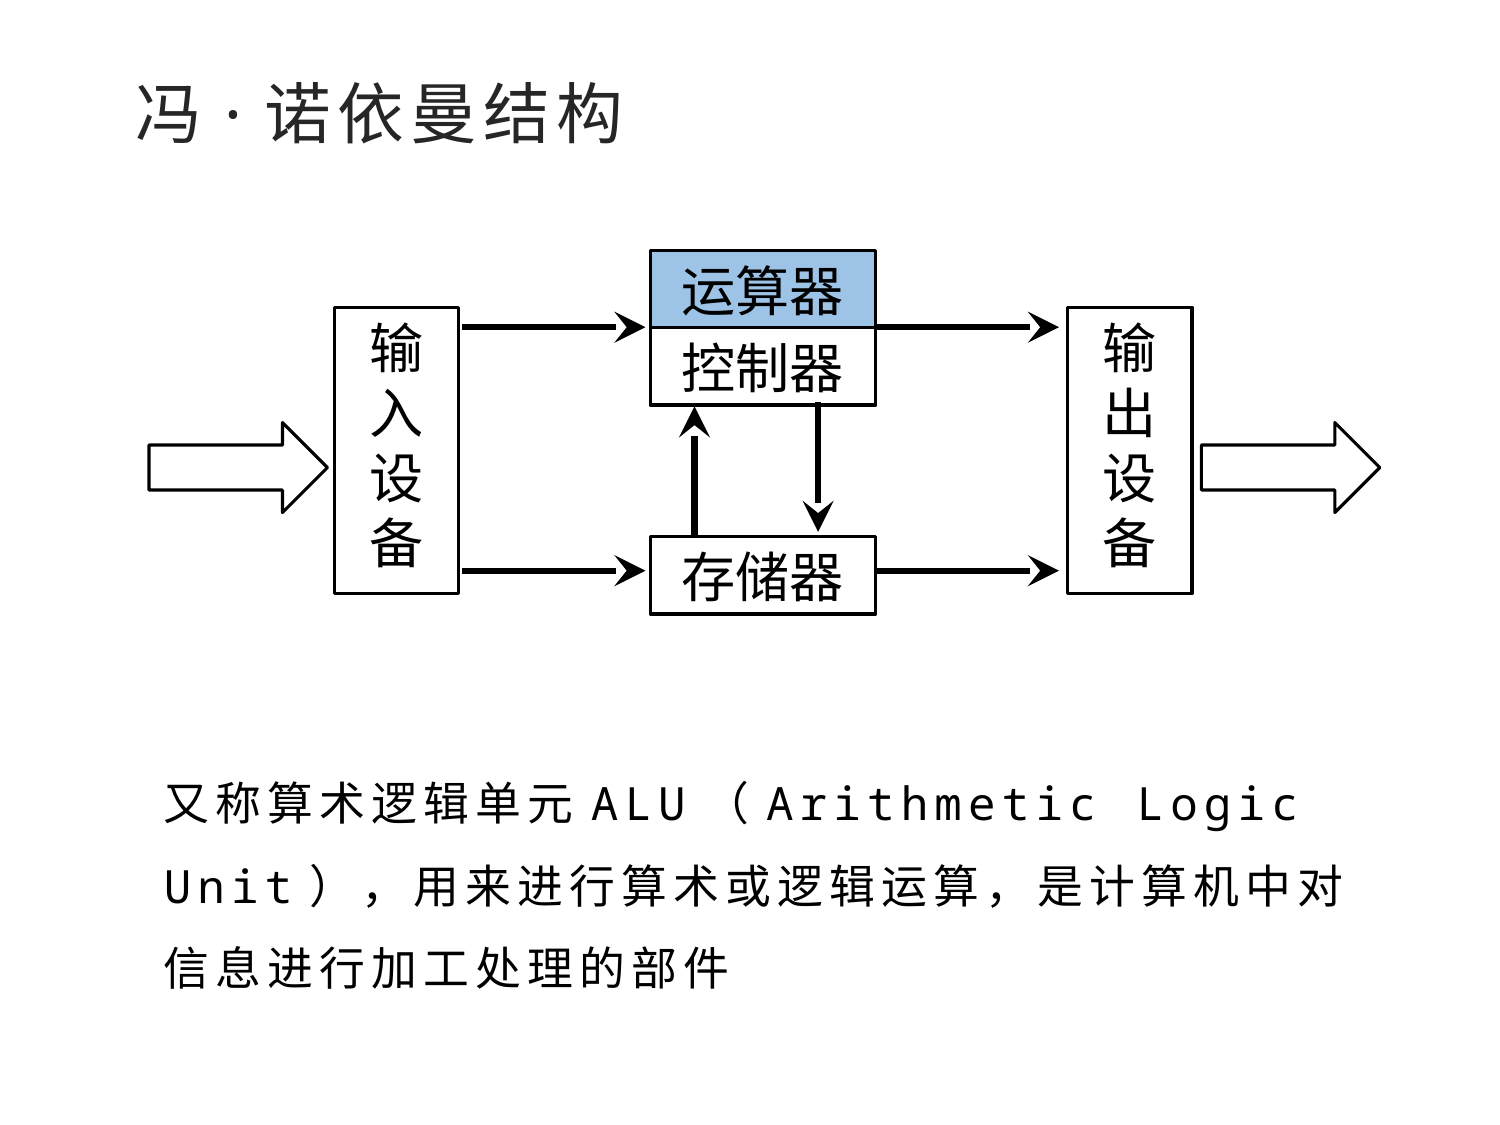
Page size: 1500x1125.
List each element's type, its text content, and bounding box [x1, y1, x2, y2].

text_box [148, 250, 1380, 614]
text_box 冯·诺依曼结构 [120, 64, 1409, 160]
text_box 又称算术逻辑单元ALU（Arithmetic Logic Unit），用来进行算术或逻辑运算，是计算机中对信息进行加工处理的部件 [148, 740, 1409, 1003]
